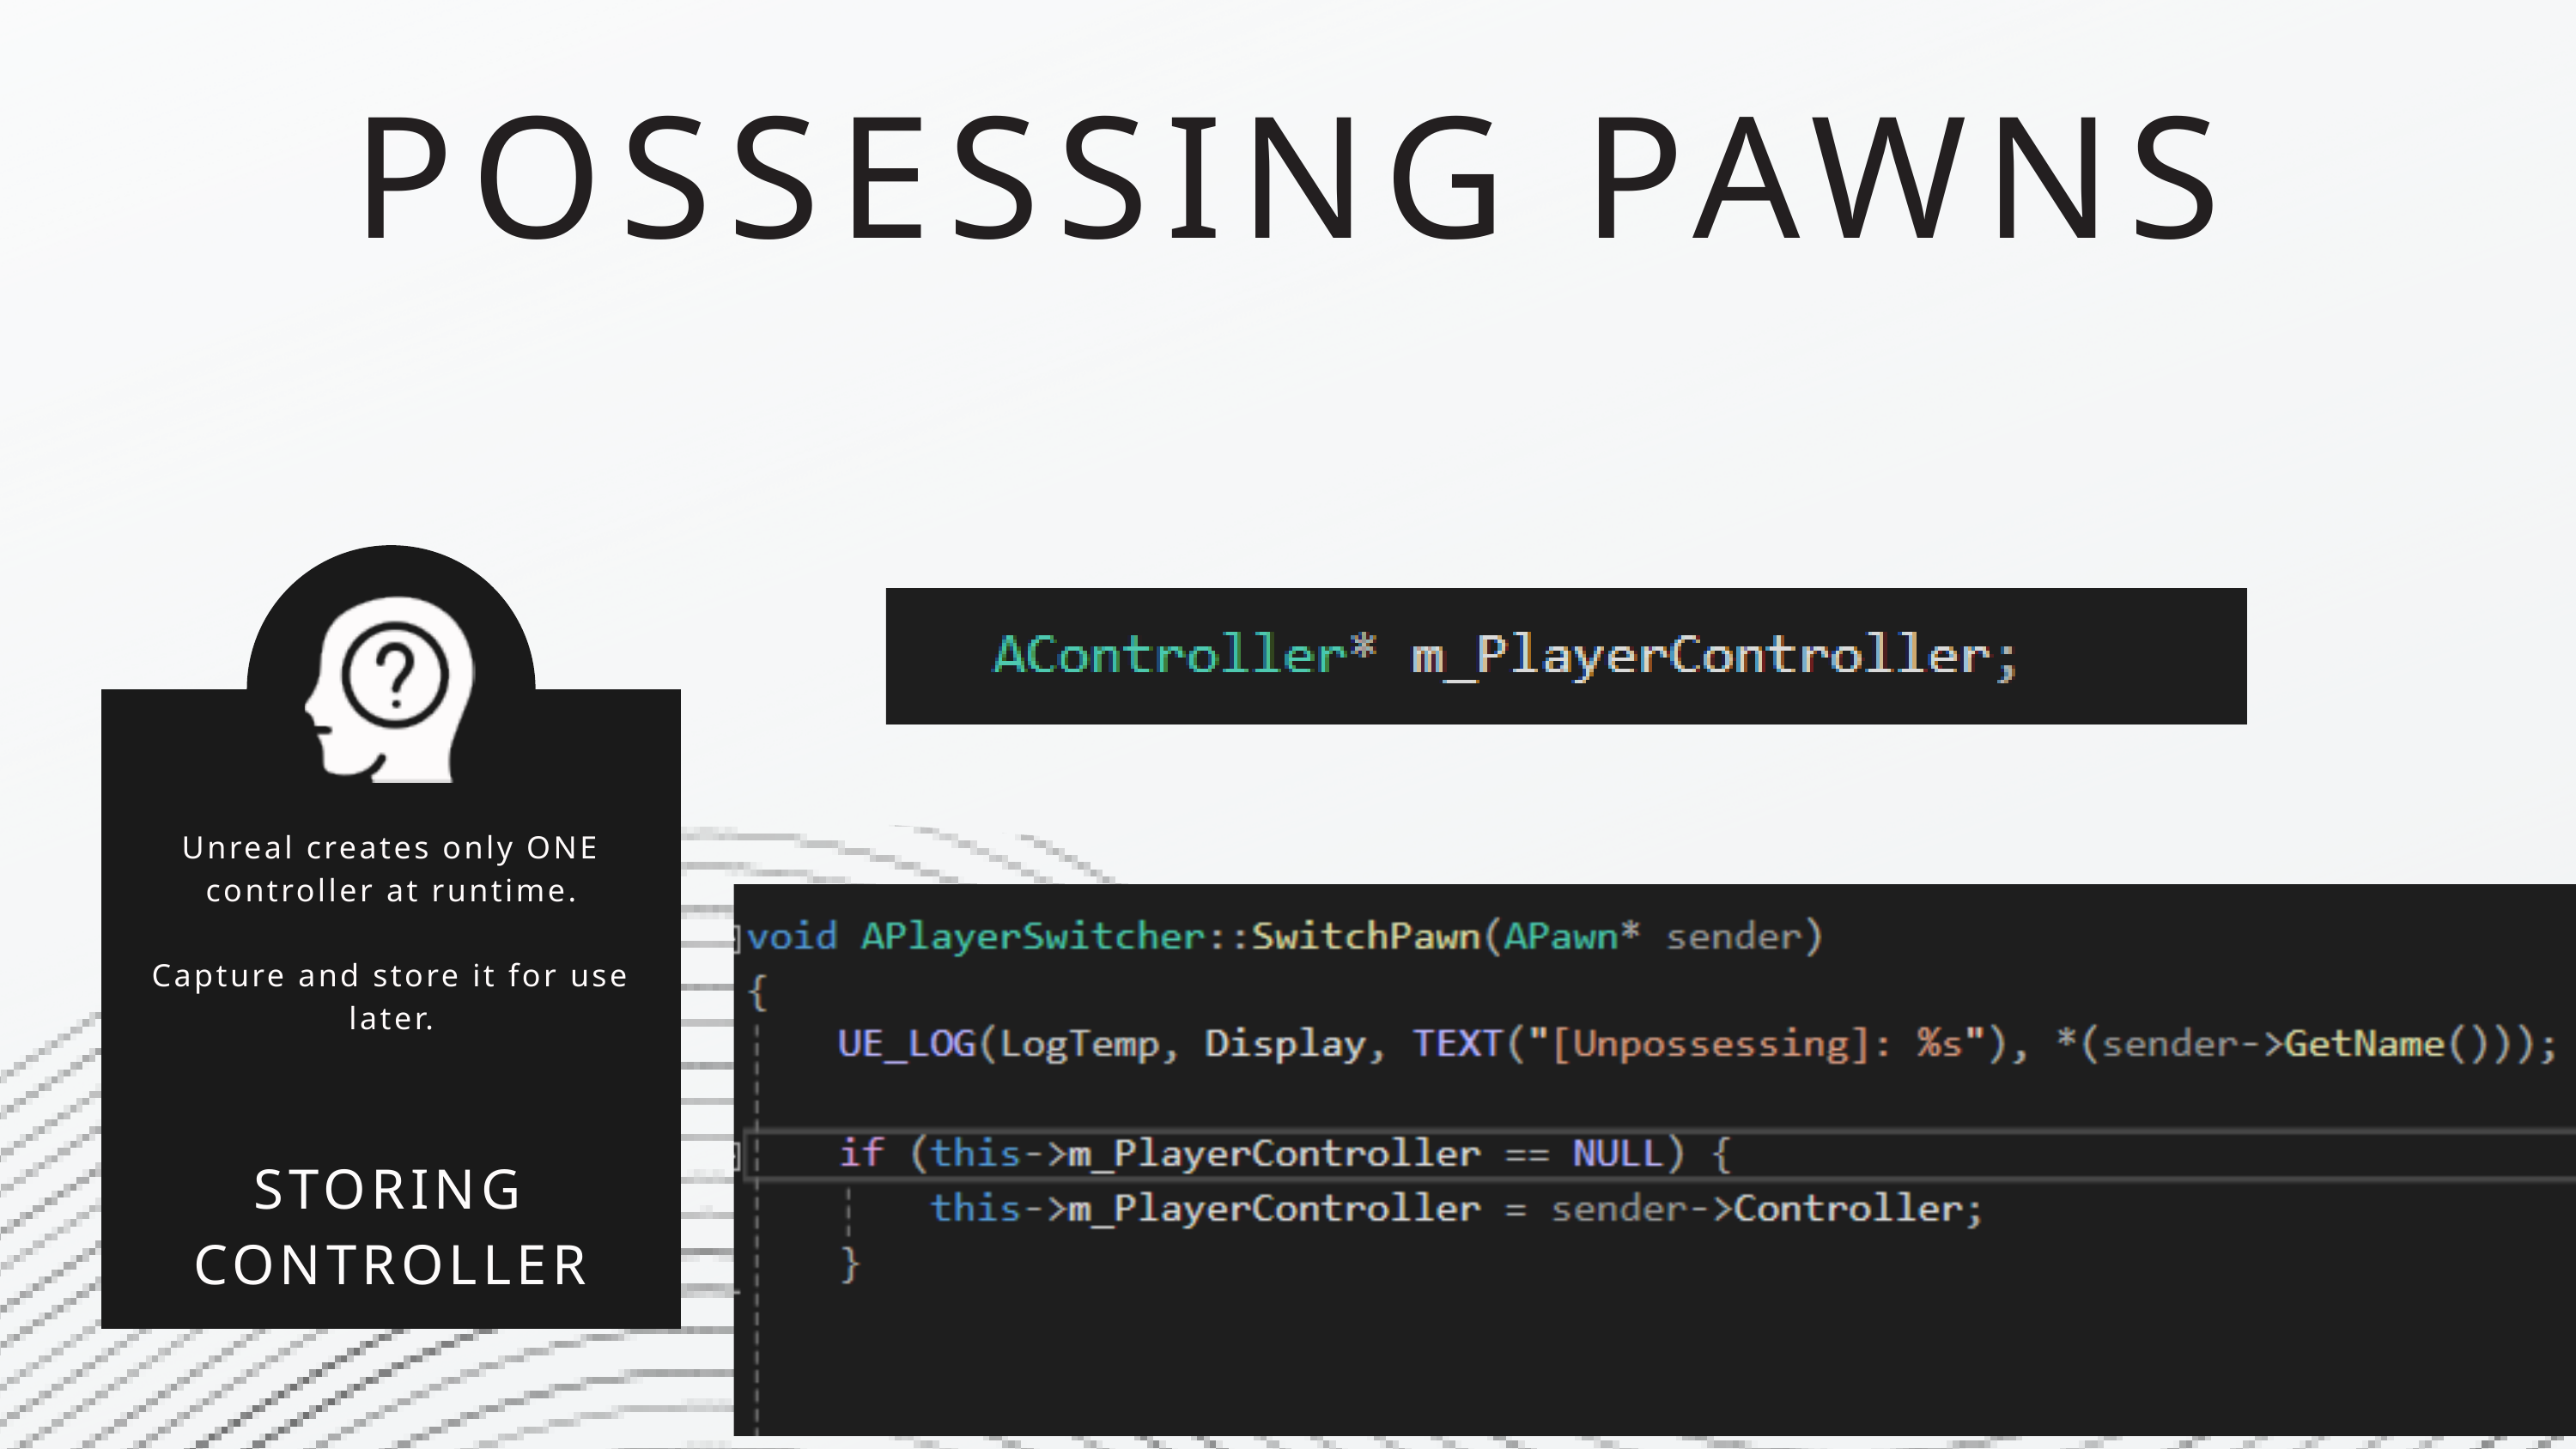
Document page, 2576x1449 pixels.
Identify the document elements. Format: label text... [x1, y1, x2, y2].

text_box [0, 757, 2576, 1449]
text_box [0, 0, 2576, 884]
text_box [100, 689, 682, 1330]
text_box POSSESSING PAWNS [328, 39, 2247, 272]
text_box [885, 588, 2247, 724]
text_box [733, 884, 2576, 1437]
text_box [246, 544, 536, 834]
